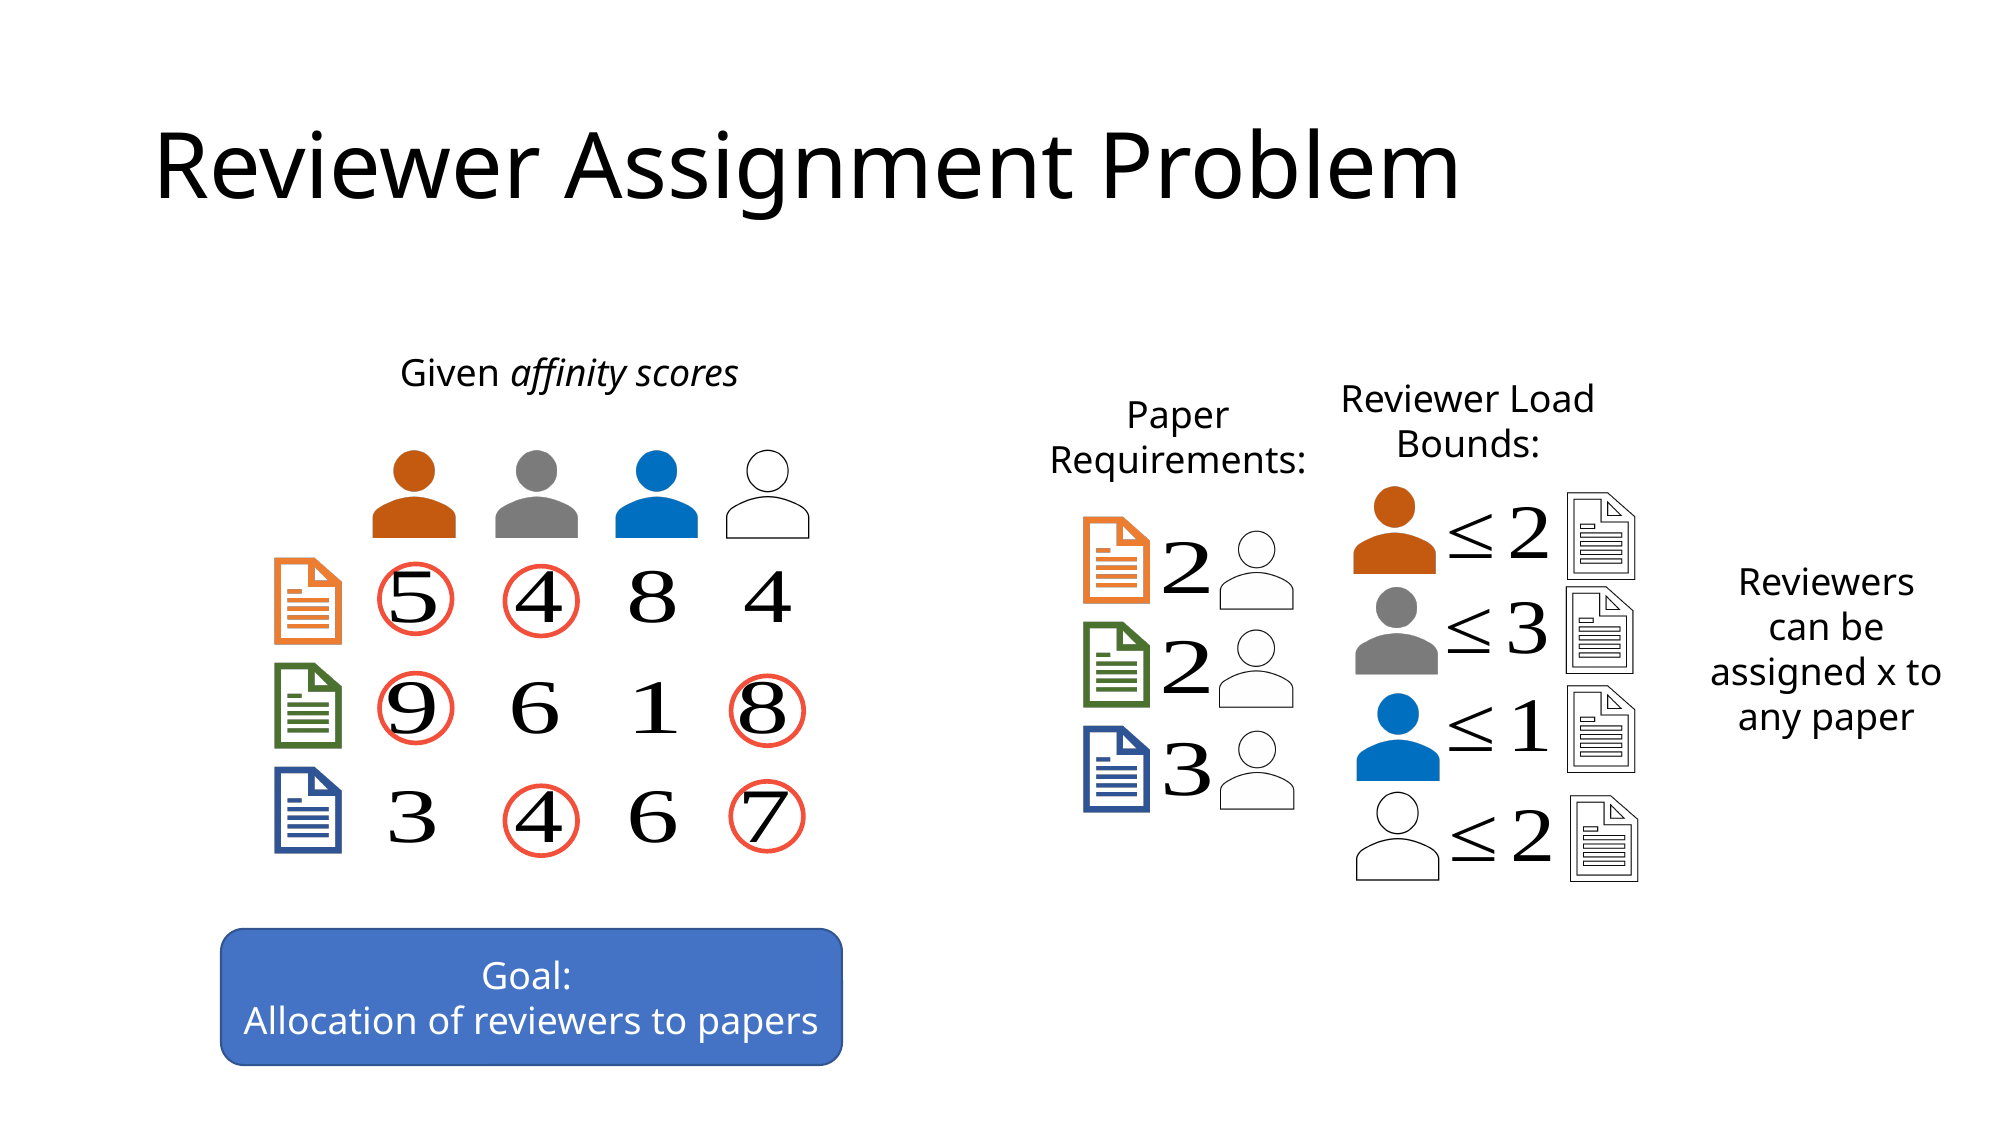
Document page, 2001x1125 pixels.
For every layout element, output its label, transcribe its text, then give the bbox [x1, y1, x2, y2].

text_box [378, 562, 454, 635]
text_box Reviewer Load Bounds: [1310, 367, 1626, 473]
text_box Goal: Allocation of reviewers to papers [219, 927, 844, 1067]
text_box [378, 672, 454, 745]
text_box [503, 565, 579, 638]
picture [256, 654, 360, 757]
text_box Given affinity scores [384, 341, 980, 402]
picture [1548, 484, 1653, 781]
picture [1201, 515, 1312, 825]
picture [256, 432, 829, 653]
picture [256, 758, 360, 862]
picture [1552, 786, 1656, 890]
text_box Paper Requirements: [1020, 383, 1333, 489]
text_box [503, 784, 579, 857]
picture [1064, 508, 1168, 612]
picture [1333, 468, 1460, 898]
text_box [729, 780, 805, 853]
text_box [730, 674, 805, 747]
title Reviewer Assignment Problem [137, 59, 1863, 278]
picture [1064, 613, 1168, 821]
